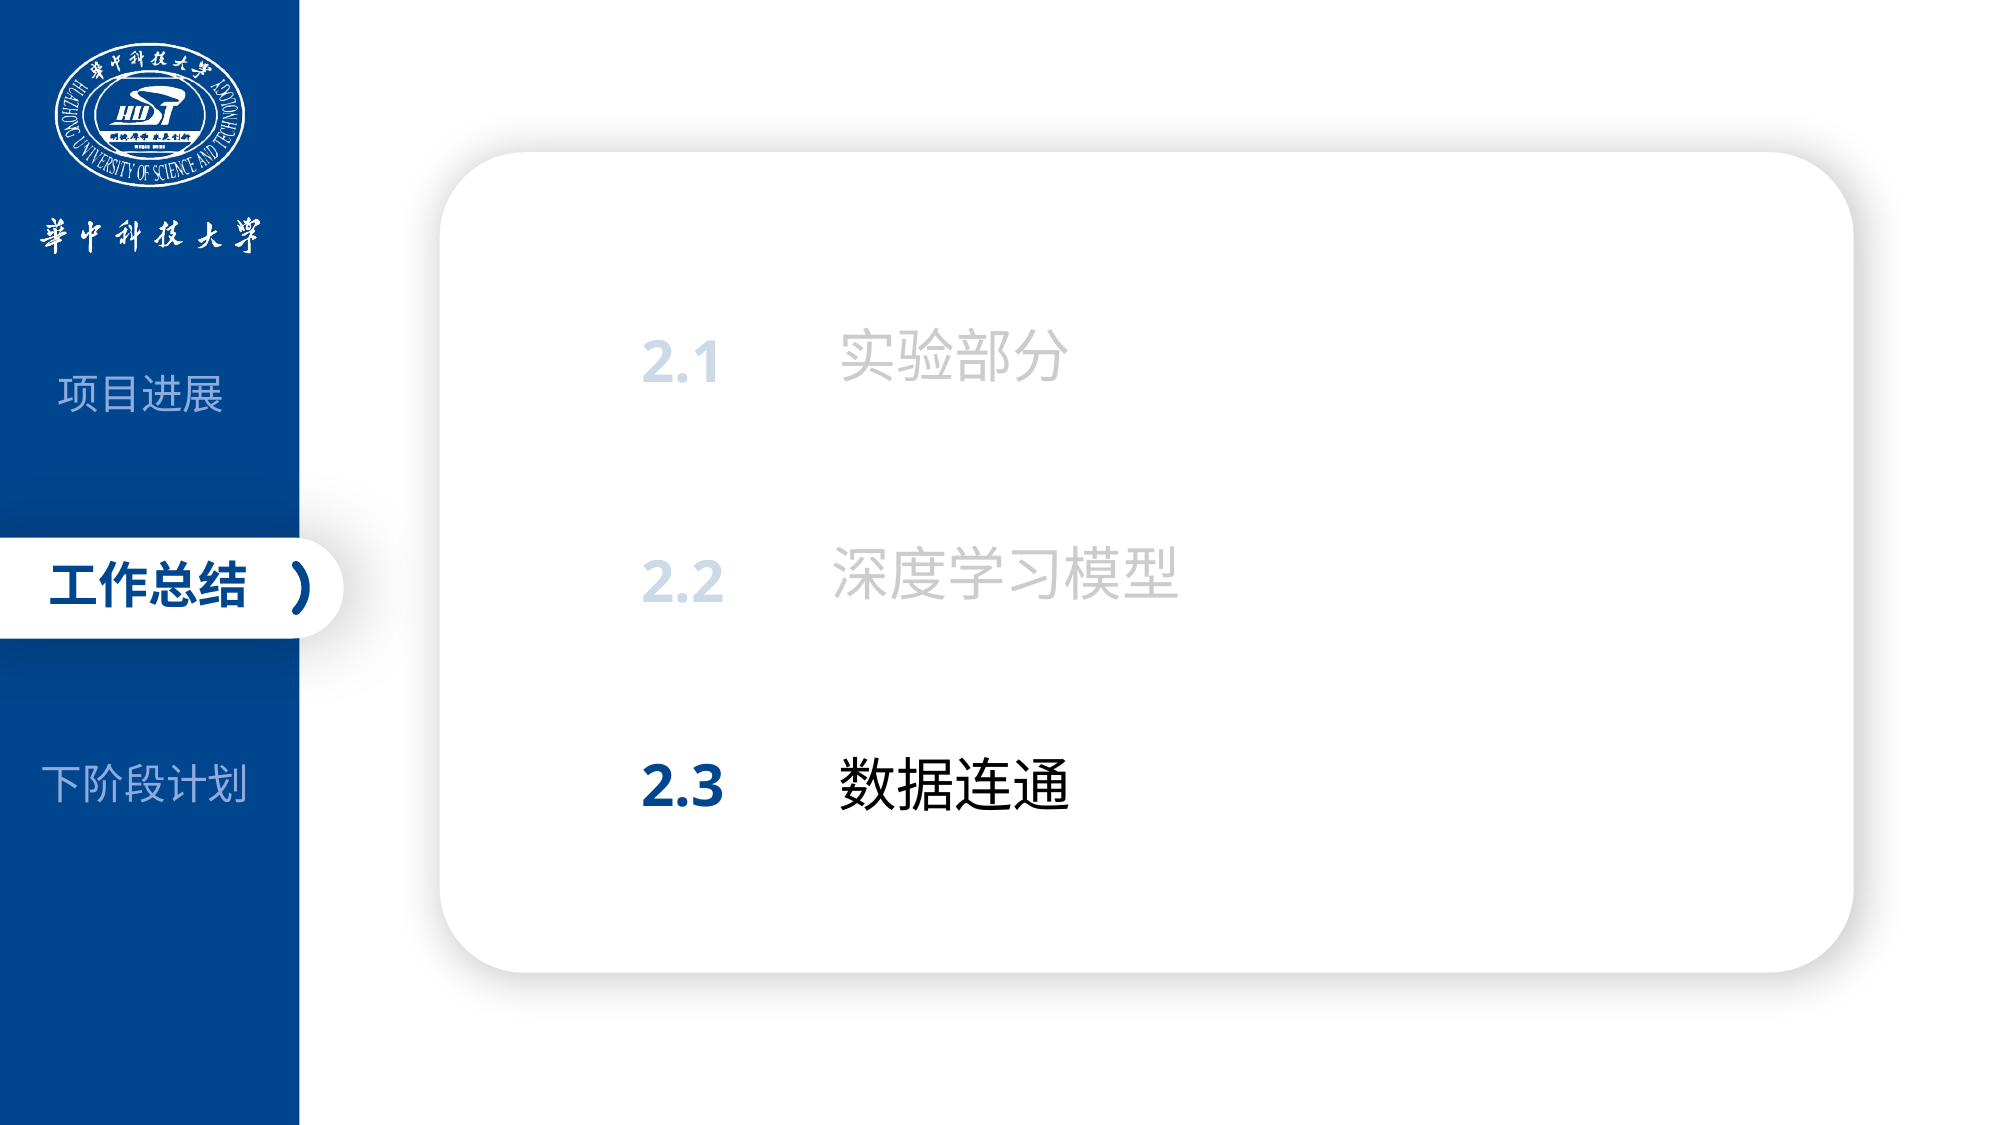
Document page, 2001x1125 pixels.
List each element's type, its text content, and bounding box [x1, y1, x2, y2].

text_box [0, 680, 300, 1125]
text_box 2.1 [508, 316, 858, 402]
text_box 工作总结 [33, 546, 310, 621]
text_box 实验部分 [823, 311, 1198, 396]
text_box [0, 536, 345, 640]
text_box [273, 564, 307, 612]
picture [53, 41, 246, 188]
text_box 2.3 [508, 740, 858, 826]
text_box 数据连通 [858, 741, 1195, 826]
text_box 下阶段计划 [26, 750, 293, 816]
picture [40, 217, 260, 254]
text_box [438, 151, 1855, 974]
text_box 深度学习模型 [765, 529, 1247, 615]
text_box [0, 0, 300, 500]
text_box 项目进展 [42, 360, 269, 425]
text_box 2.2 [508, 537, 858, 622]
